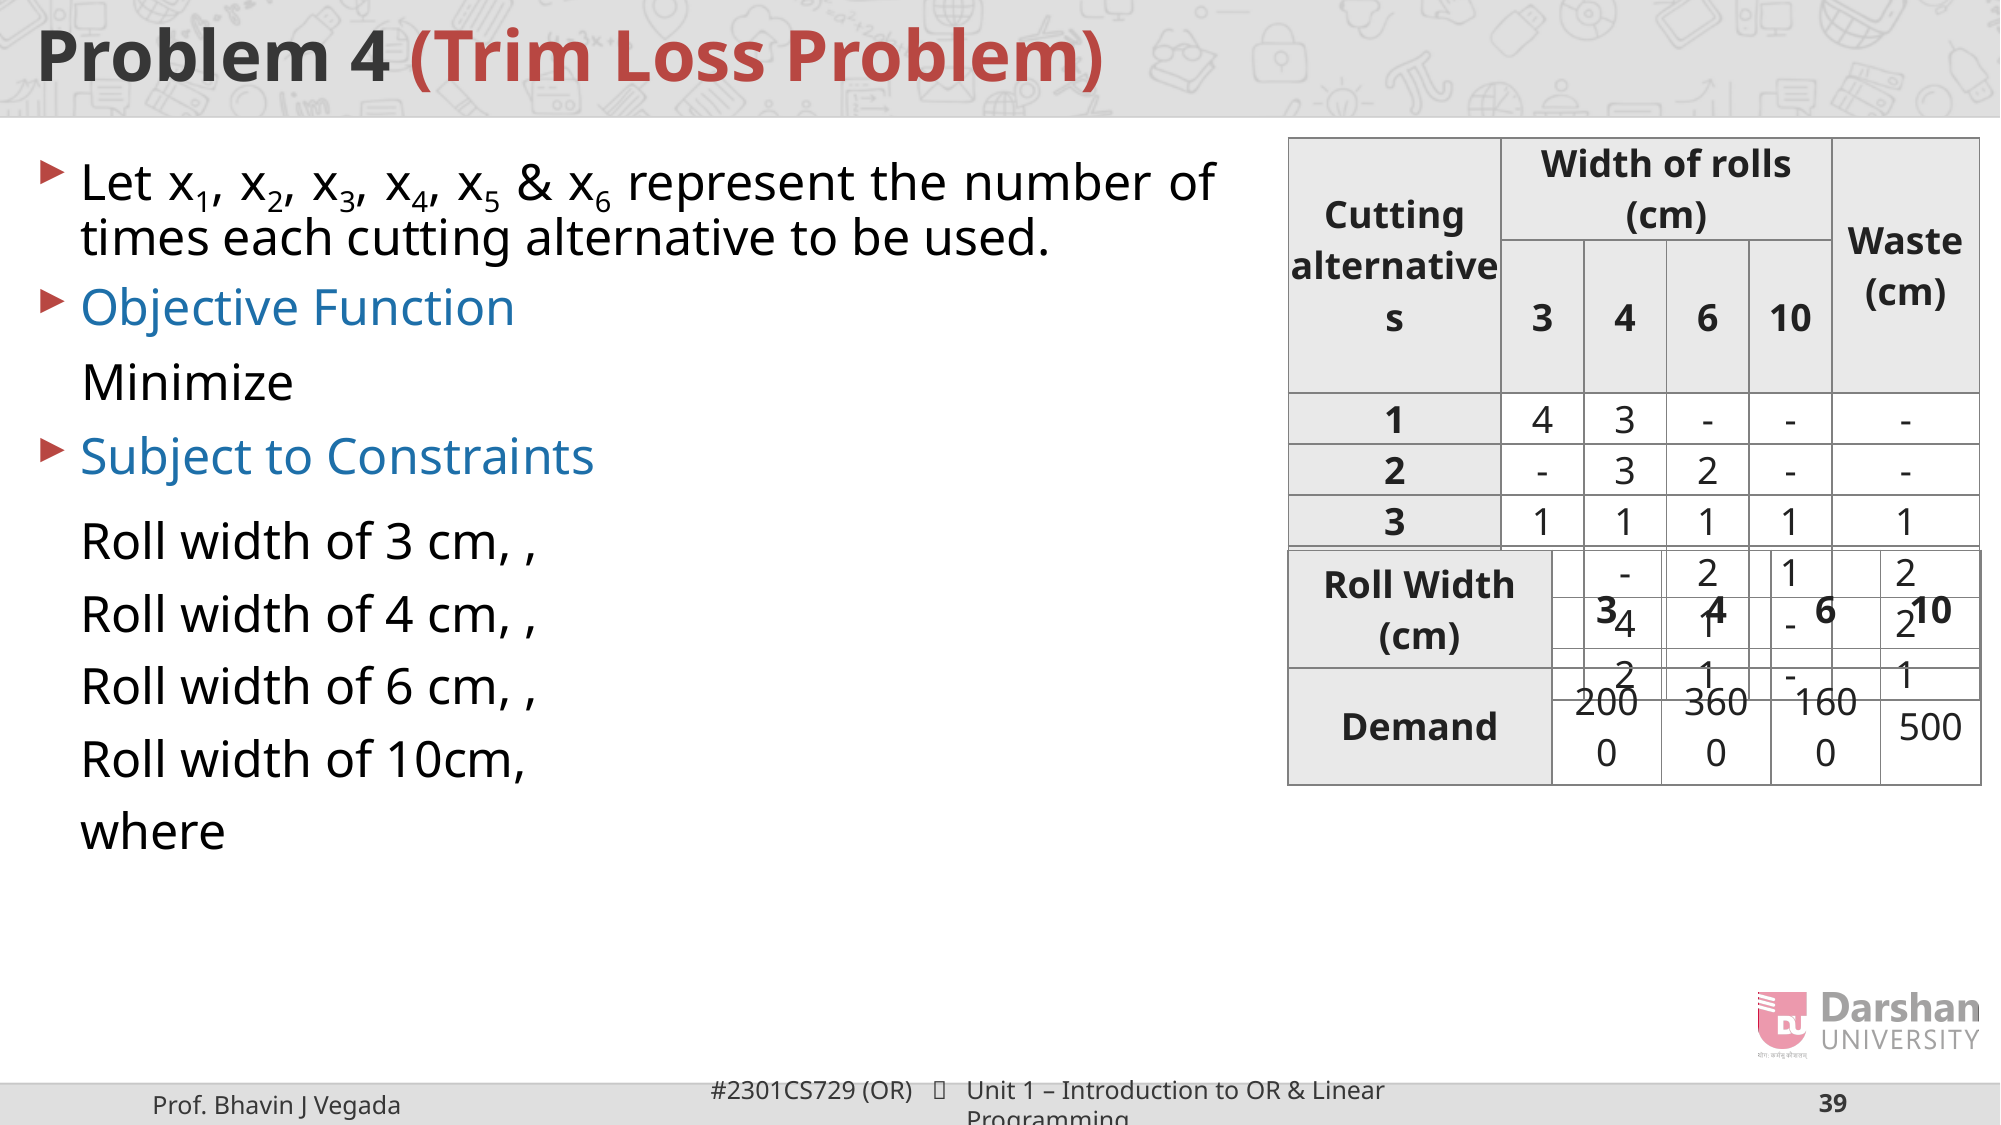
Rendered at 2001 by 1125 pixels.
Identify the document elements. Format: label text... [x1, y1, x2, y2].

table_cell 4 [1502, 394, 1583, 443]
table_cell - [1502, 445, 1583, 494]
table_header Cutting alternatives [1289, 139, 1500, 392]
table_cell 1 [1833, 496, 1979, 545]
table_cell 2 [1289, 445, 1500, 494]
table_header 3 [1553, 551, 1661, 667]
table_header Waste (cm) [1833, 139, 1979, 392]
text_box Let x1, x2, x3, x4, x5 & x6 represent the number of times each cutting alternative to be used. [21, 143, 1231, 275]
table_cell 3 [1585, 445, 1666, 494]
table_cell - [1833, 394, 1979, 443]
table_cell 3 [1289, 496, 1500, 545]
table_cell 1600 [1772, 669, 1880, 784]
table_cell 3 [1502, 241, 1583, 392]
table_cell - [1750, 445, 1831, 494]
table_header 4 [1662, 551, 1770, 667]
table_cell 2 [1667, 445, 1748, 494]
table_cell 3 [1585, 394, 1666, 443]
table_header Cutting alternatives [1758, 992, 1979, 1059]
table_cell 3600 [1662, 669, 1770, 784]
table_cell 1 [1289, 394, 1500, 443]
table_cell 500 [1881, 669, 1980, 784]
table_header 6 [1772, 551, 1880, 667]
table_cell 2000 [1553, 669, 1661, 784]
table_cell - [1833, 445, 1979, 494]
table_cell Demand [1289, 669, 1551, 784]
title Problem 4 (Trim Loss Problem) [0, 0, 2000, 117]
table_cell 1 [1502, 496, 1583, 545]
table_cell 4 [1585, 241, 1666, 392]
table_cell 1 [1585, 496, 1666, 545]
table_cell 1 [1667, 496, 1748, 545]
table_cell 10 [1750, 241, 1831, 392]
table_cell 6 [1667, 241, 1748, 392]
table_header Roll Width (cm) [1289, 551, 1551, 667]
table_cell - [1667, 394, 1748, 443]
table_cell 1 [1750, 496, 1831, 545]
table_header 10 [1881, 551, 1980, 667]
table_header Width of rolls (cm) [1502, 139, 1831, 239]
table_cell - [1750, 394, 1831, 443]
